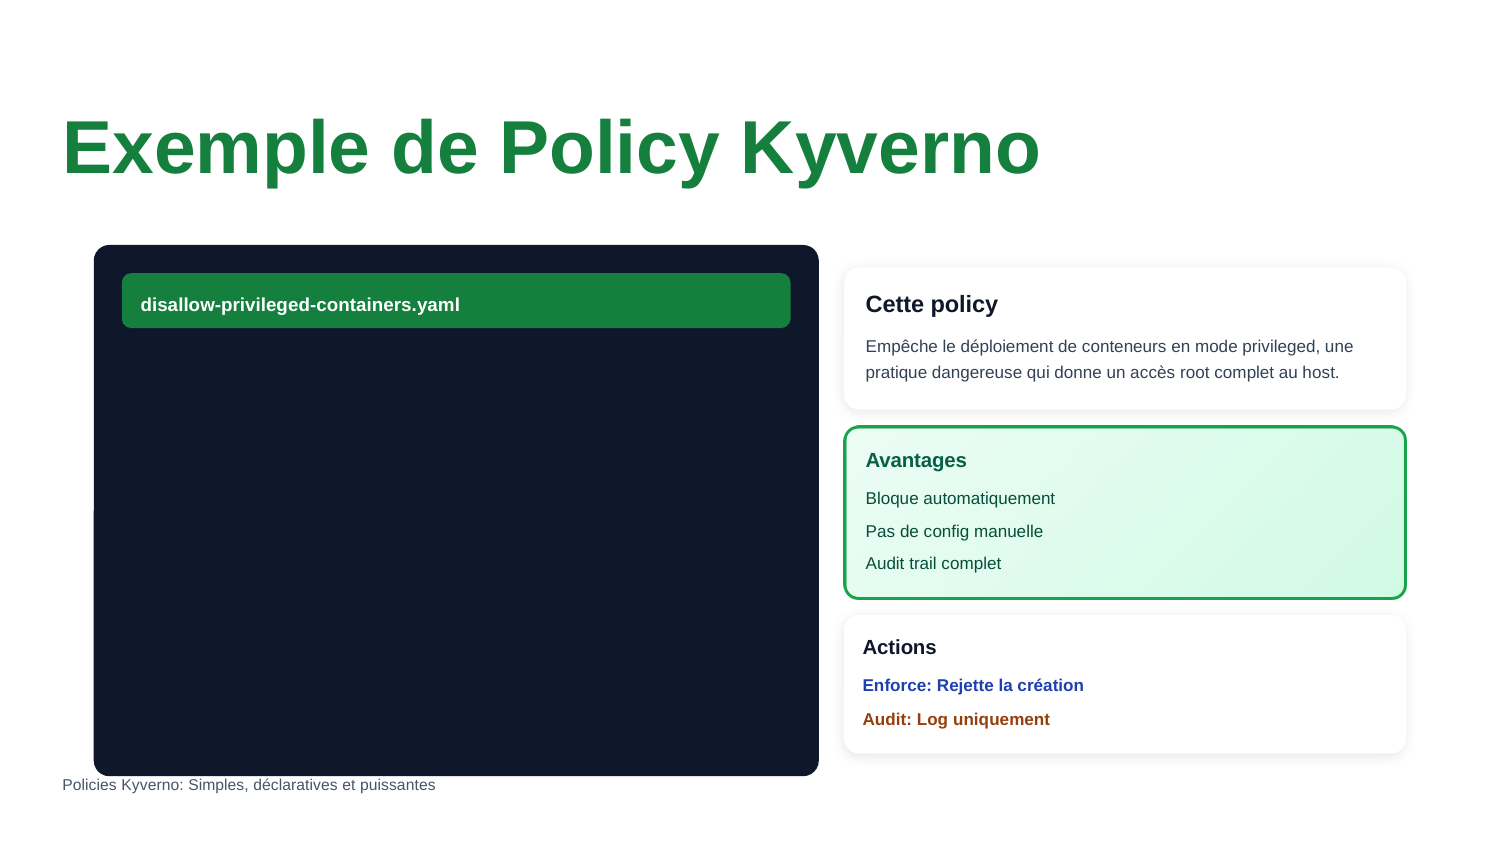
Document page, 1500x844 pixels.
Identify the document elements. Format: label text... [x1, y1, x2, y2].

text_box [843, 267, 1407, 410]
text_box Exemple de Policy Kyverno [31, 98, 1063, 189]
text_box Enforce: Rejette la création [862, 667, 1398, 695]
picture [843, 425, 1407, 600]
text_box Empêche le déploiement de conteneurs en mode privileged, une pratique dangereuse qui donne un accès root complet au host. [865, 330, 1395, 382]
text_box Actions [862, 633, 1398, 659]
text_box [121, 273, 791, 329]
text_box Cette policy [865, 289, 1395, 318]
text_box Policies Kyverno: Simples, déclaratives et puissantes [62, 768, 1465, 794]
text_box Audit: Log uniquement [862, 701, 1398, 729]
text_box [93, 244, 819, 768]
text_box disallow-privileged-containers.yaml [140, 285, 785, 316]
text_box [843, 614, 1407, 754]
